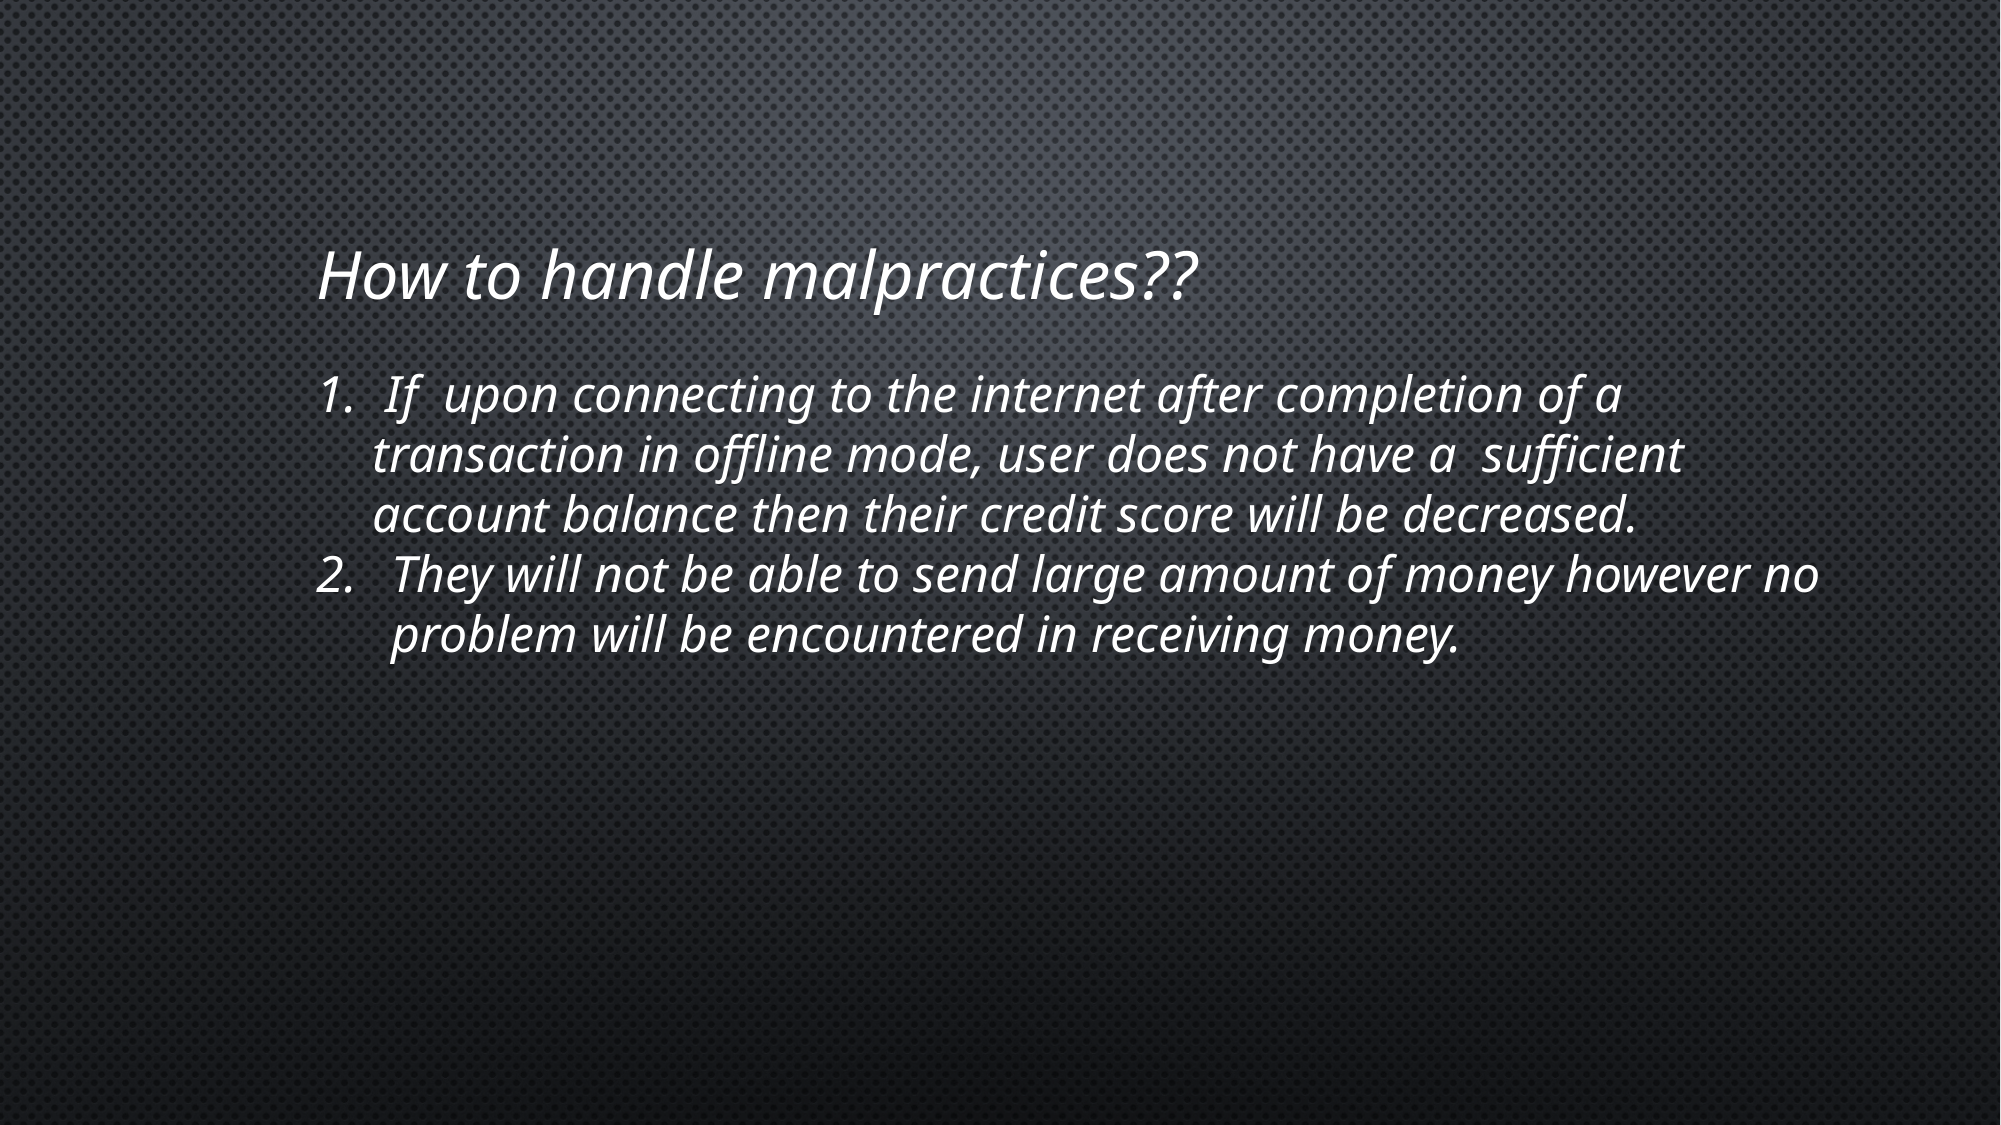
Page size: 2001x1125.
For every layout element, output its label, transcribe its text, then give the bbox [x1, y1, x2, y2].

text_box How to handle malpractices?? If upon connecting to the internet after completion of a transaction in offline mode, user does not have a sufficient account balance then their credit score will be decreased. They will not be able to send large amount of money however no problem will be encountered in receiving money. [301, 135, 1883, 671]
